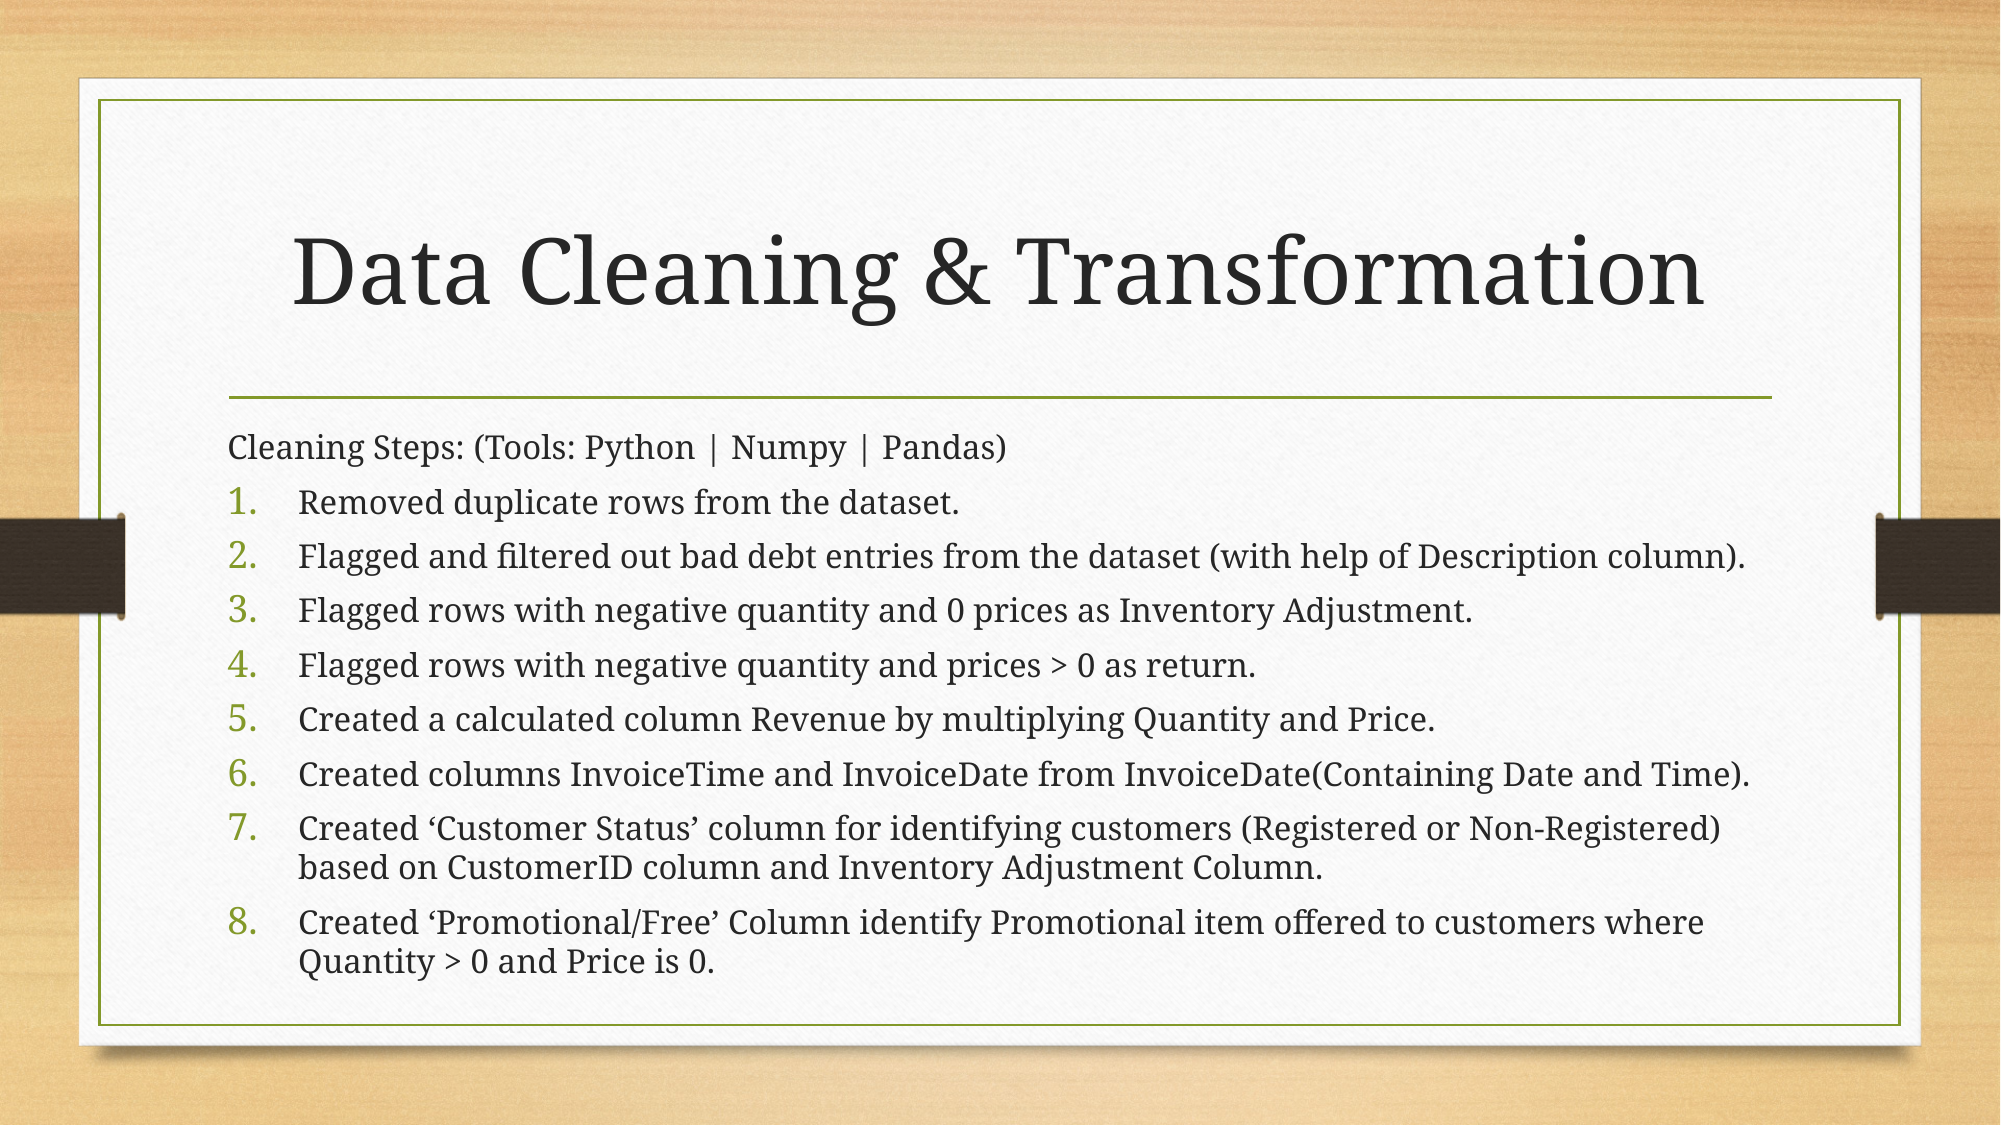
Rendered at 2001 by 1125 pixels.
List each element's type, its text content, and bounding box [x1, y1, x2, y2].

title Data Cleaning & Transformation [212, 161, 1788, 375]
picture [0, 0, 2001, 1125]
list Cleaning Steps: (Tools: Python | Numpy | Pandas) Removed duplicate rows from the dataset. Flagged and filtered out bad debt entries from the dataset (with help of Description column). Flagged rows with negative quantity and 0 prices as Inventory Adjustment. Flagged rows with negative quantity and prices > 0 as return. Created a calculated column Revenue by multiplying Quantity and Price. Created columns InvoiceTime and InvoiceDate from InvoiceDate(Containing Date and Time). Created ‘Customer Status’ column for identifying customers (Registered or Non-Registered) based on CustomerID column and Inventory Adjustment Column. Created ‘Promotional/Free’ Column identify Promotional item offered to customers where Quantity > 0 and Price is 0. [212, 419, 1788, 1015]
